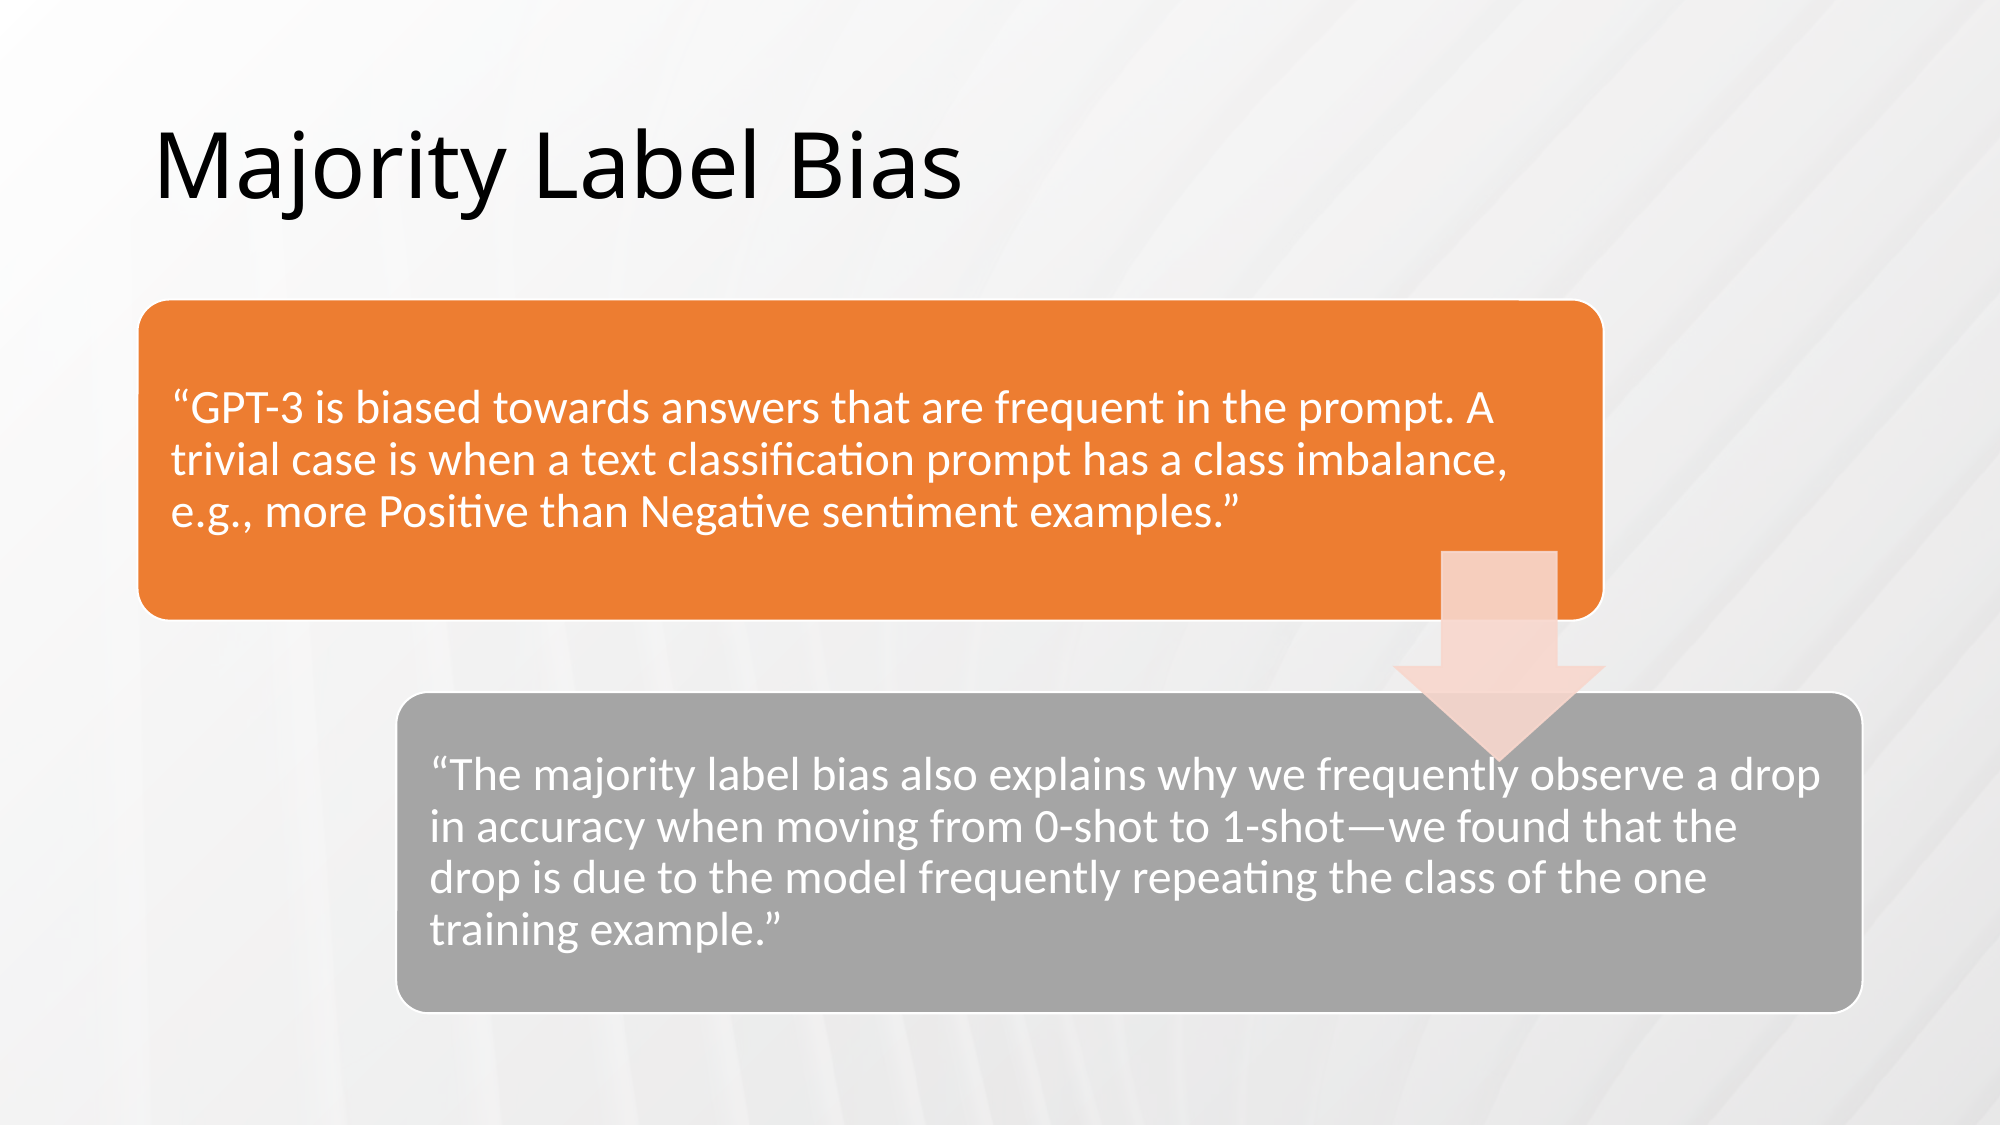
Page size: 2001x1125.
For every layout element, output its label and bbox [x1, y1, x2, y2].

list [137, 299, 1863, 1014]
picture [0, 0, 2000, 1125]
